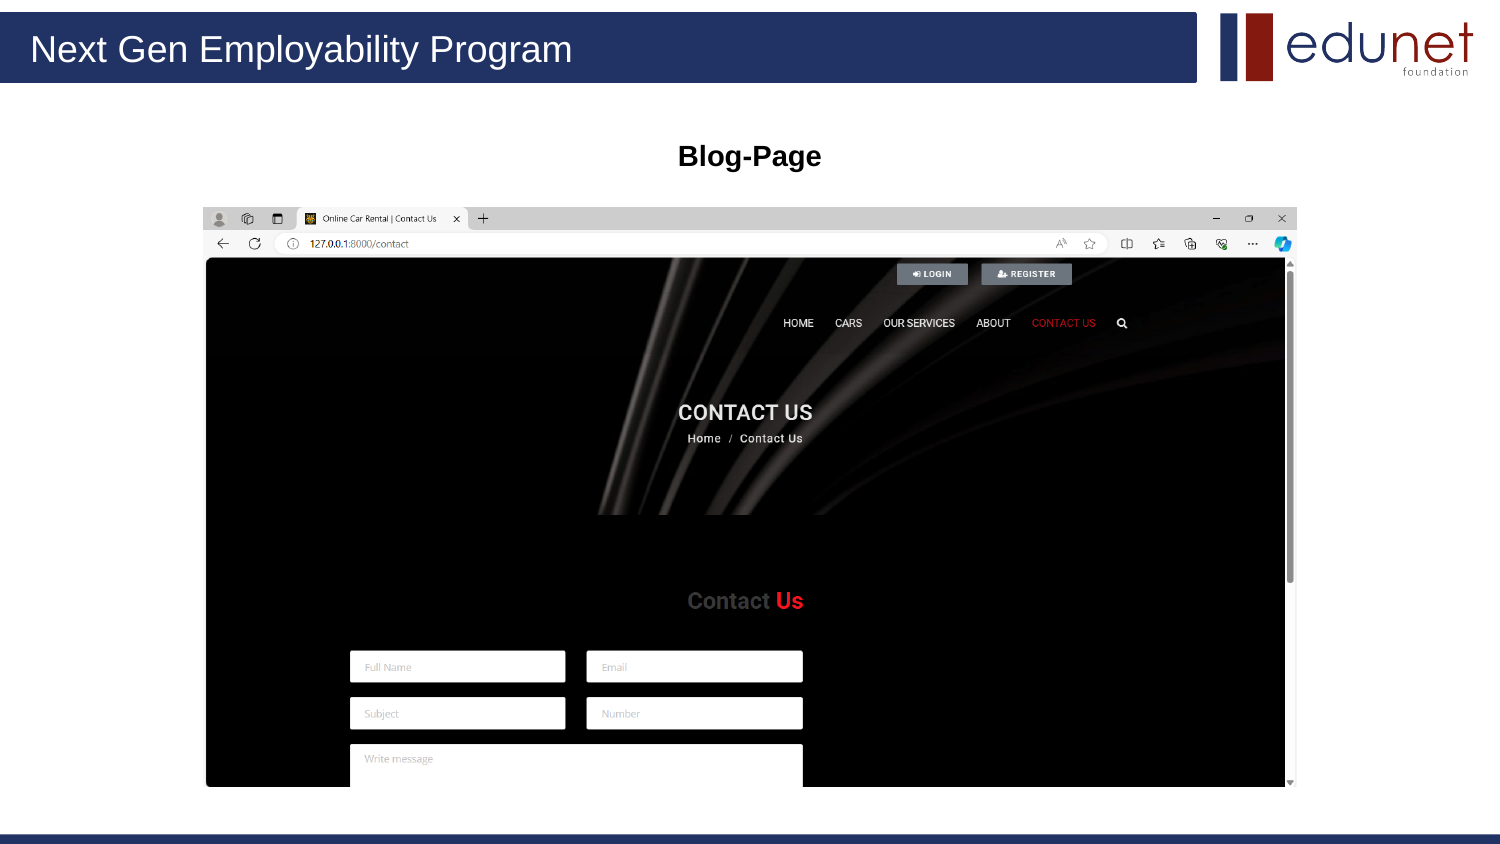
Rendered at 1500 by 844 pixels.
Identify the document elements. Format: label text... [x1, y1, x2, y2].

title Blog-Page [103, 101, 1397, 208]
picture [1279, 14, 1482, 83]
picture [202, 207, 1298, 787]
